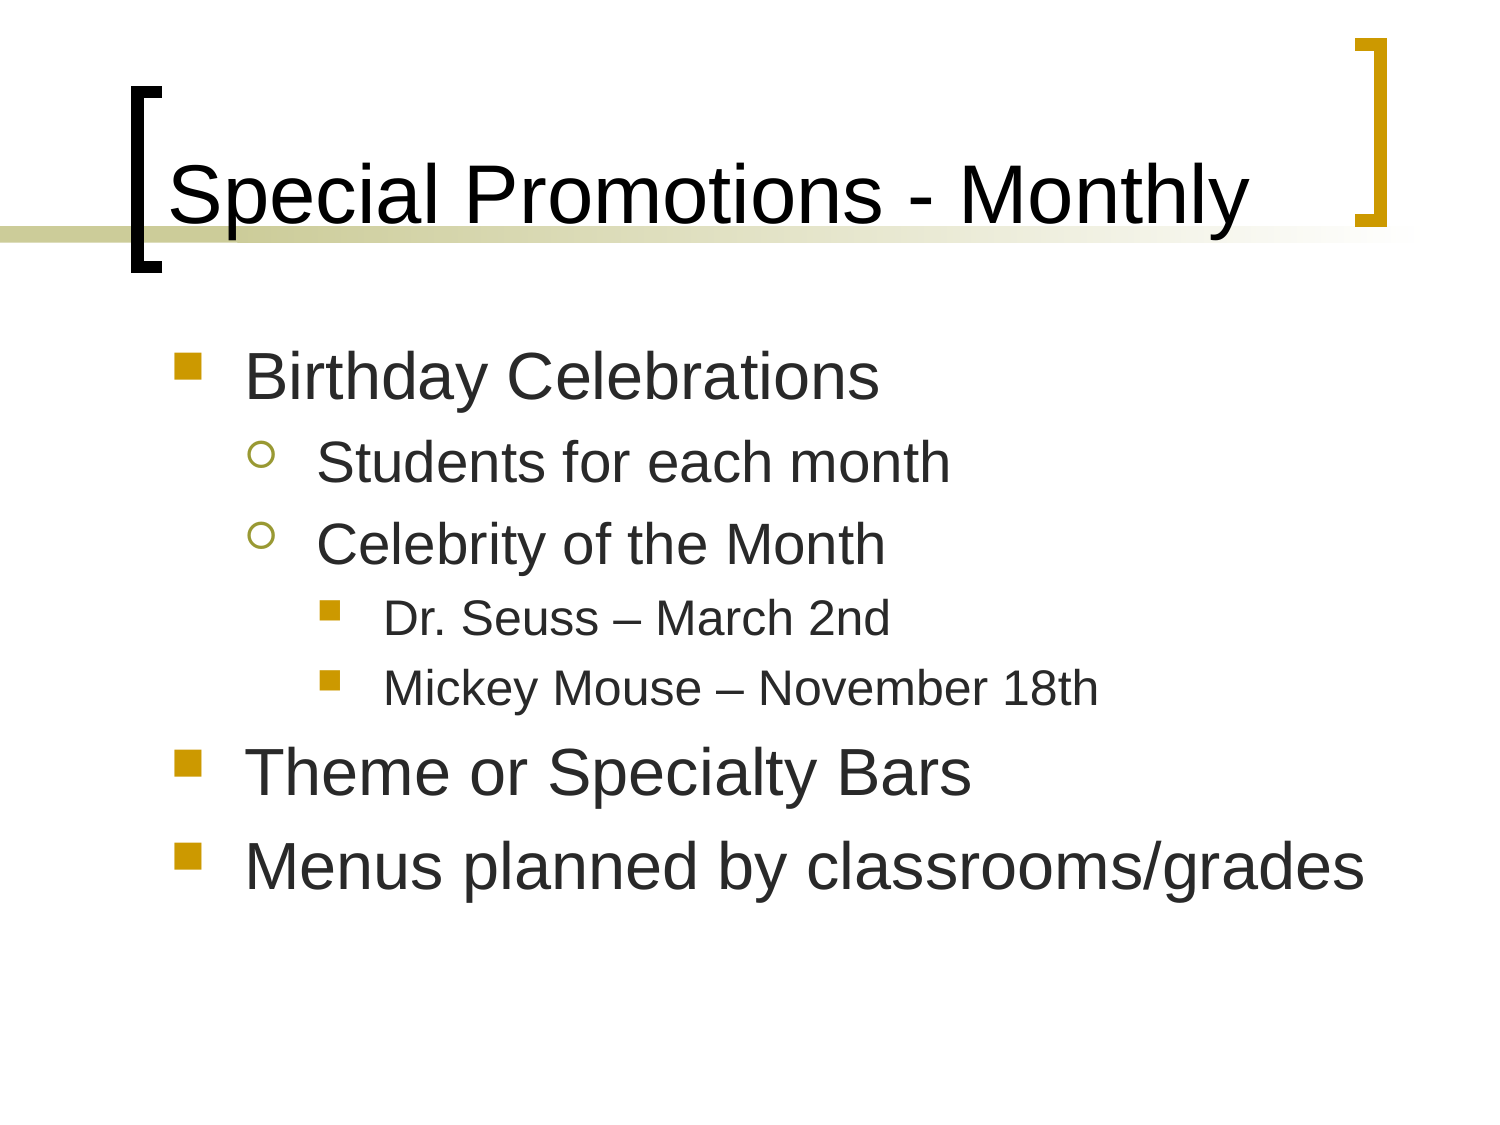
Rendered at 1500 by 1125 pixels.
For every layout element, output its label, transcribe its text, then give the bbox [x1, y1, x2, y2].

title Special Promotions - Monthly [152, 15, 1328, 248]
list Birthday Celebrations Students for each month Celebrity of the Month Dr. Seuss – March 2nd Mickey Mouse – November 18th Theme or Specialty Bars Menus planned by classrooms/grades [155, 324, 1413, 1000]
